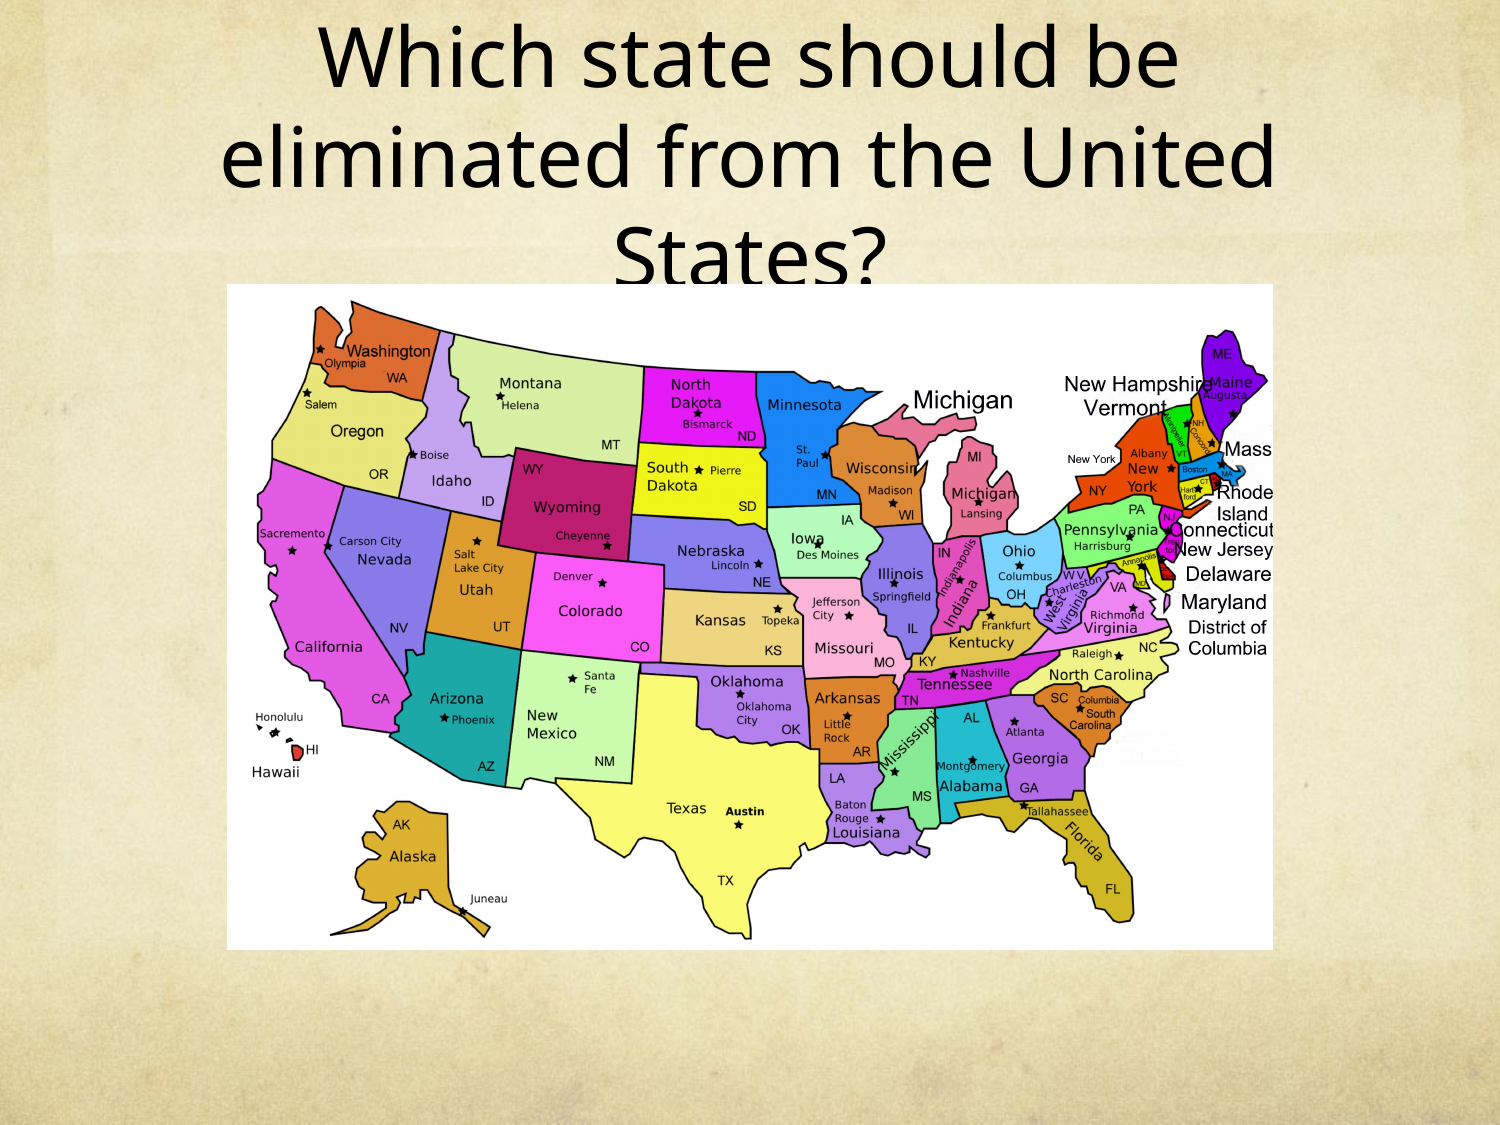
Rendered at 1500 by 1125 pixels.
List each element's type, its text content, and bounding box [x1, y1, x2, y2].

picture [0, 0, 1500, 1125]
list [149, 284, 1351, 951]
title Which state should be eliminated from the United States? [150, 82, 1350, 225]
